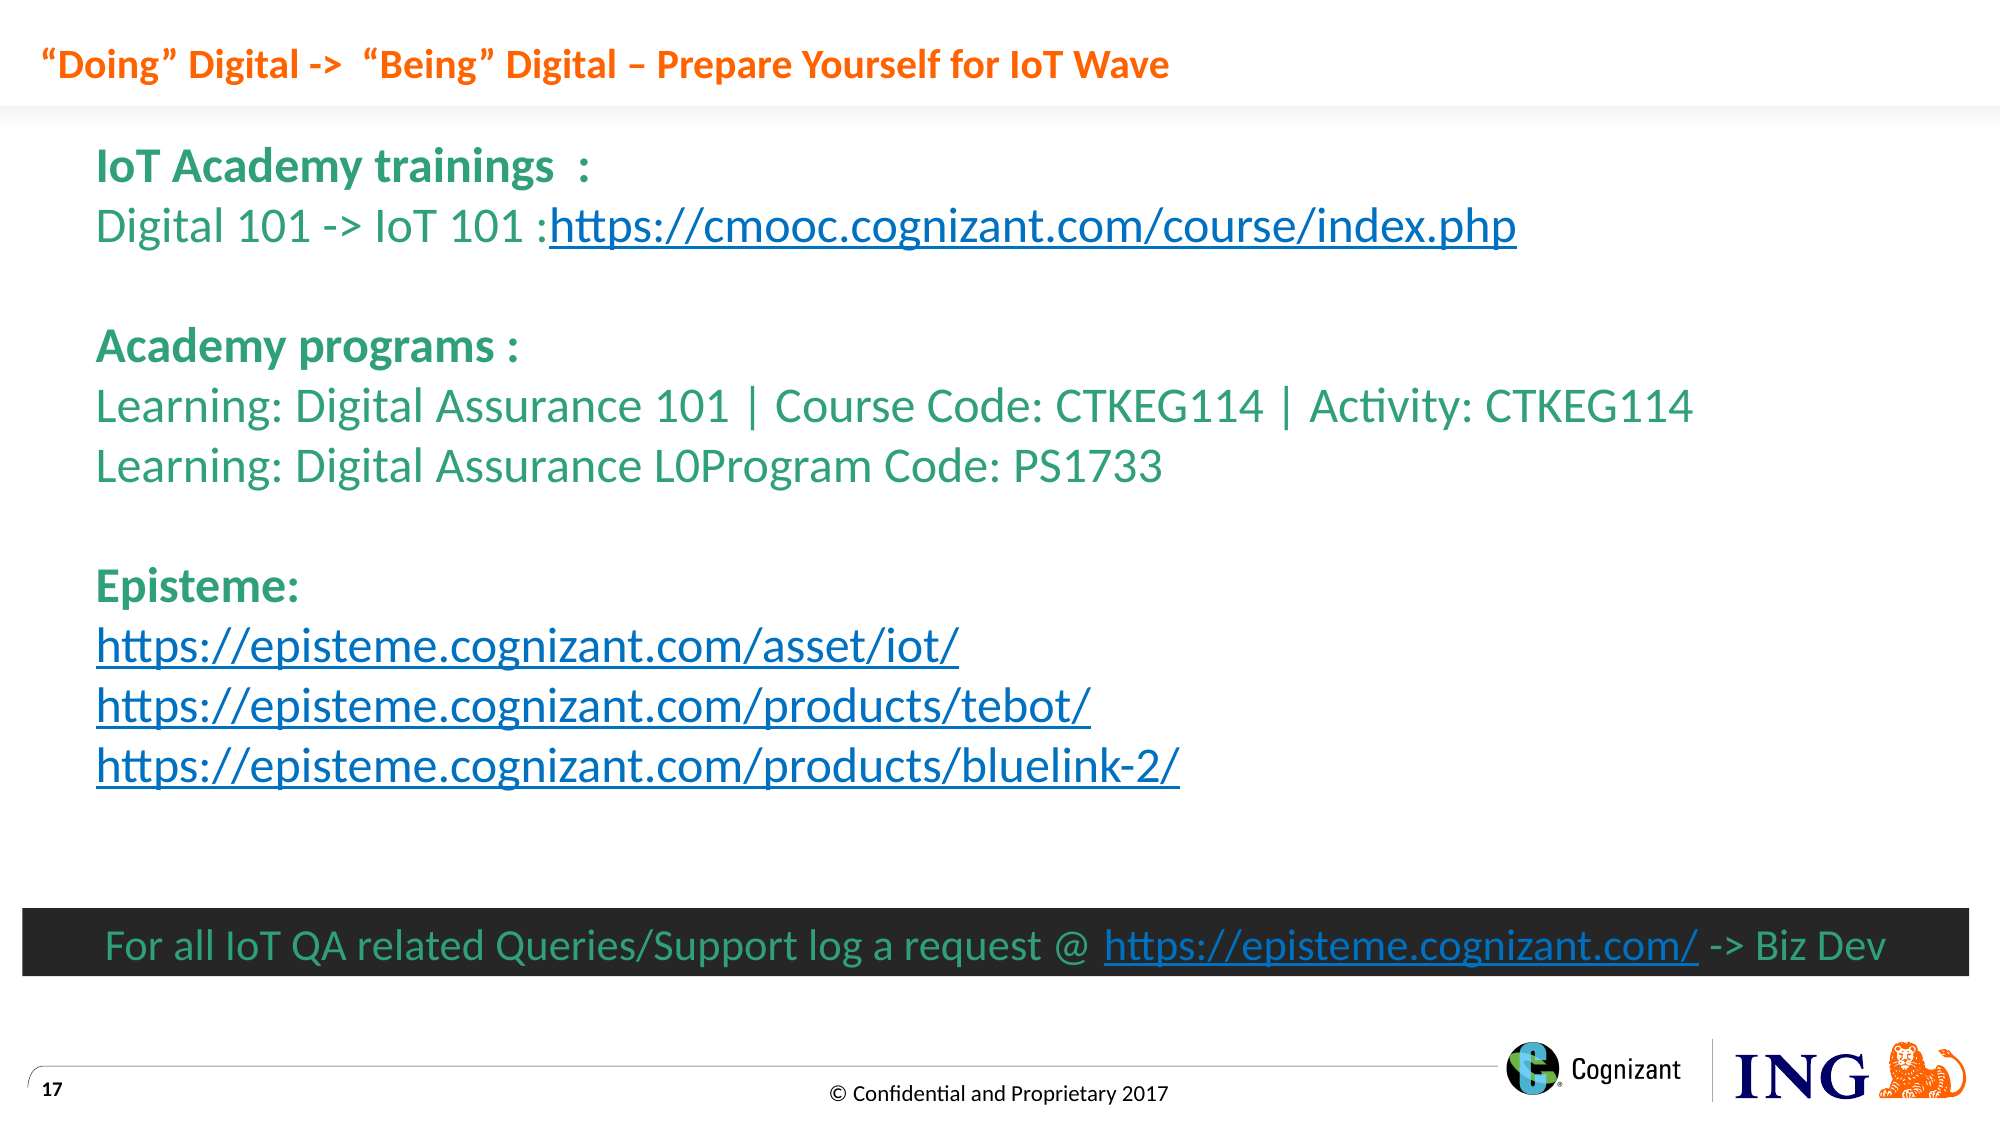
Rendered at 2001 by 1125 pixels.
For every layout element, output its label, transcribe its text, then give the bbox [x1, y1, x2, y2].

text_box For all IoT QA related Queries/Support log a request @ https://episteme.cognizant.com/ -> Biz Dev [22, 908, 1970, 977]
title “Doing” Digital -> “Being” Digital – Prepare Yourself for IoT Wave [39, 12, 1961, 103]
slide_number 17 [41, 1072, 123, 1104]
text_box IoT Academy trainings : Digital 101 -> IoT 101 :https://cmooc.cognizant.com/course/index.php Academy programs : Learning: Digital Assurance 101 | Course Code: CTKEG114 | Activity: CTKEG114 Learning: Digital Assurance L0Program Code: PS1733 Episteme: https://episteme.cognizant.com/asset/iot/ https://episteme.cognizant.com/products/tebot/ https://episteme.cognizant.com/products/bluelink-2/ [80, 137, 1843, 849]
picture [1492, 1034, 1691, 1107]
